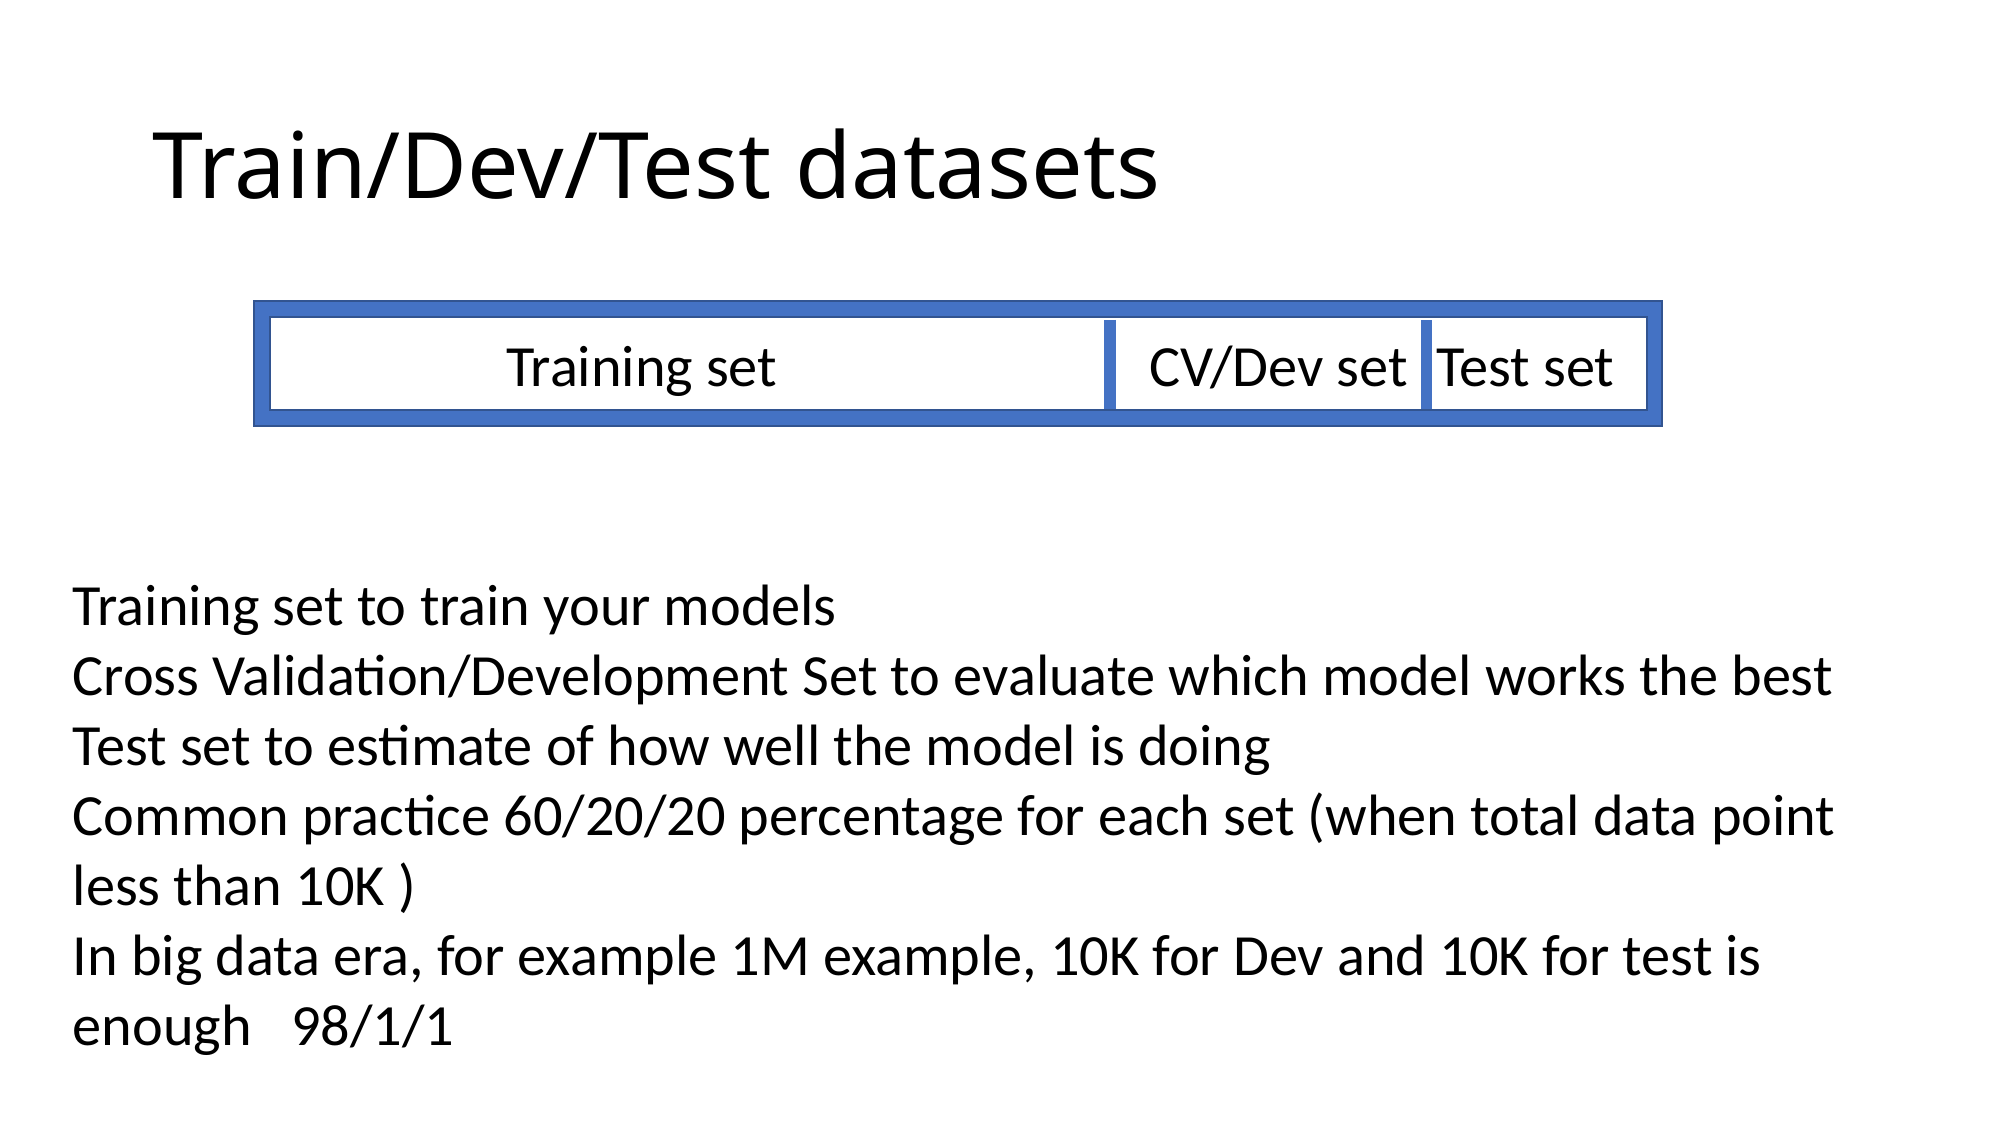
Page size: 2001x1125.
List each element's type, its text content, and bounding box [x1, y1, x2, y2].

text_box Training set to train your models Cross Validation/Development Set to evaluate which model works the best Test set to estimate of how well the model is doing Common practice 60/20/20 percentage for each set (when total data point less than 10K ) In big data era, for example 1M example, 10K for Dev and 10K for test is enough 98/1/1 [58, 559, 1950, 1065]
title Train/Dev/Test datasets [137, 59, 1863, 278]
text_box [254, 300, 1663, 426]
